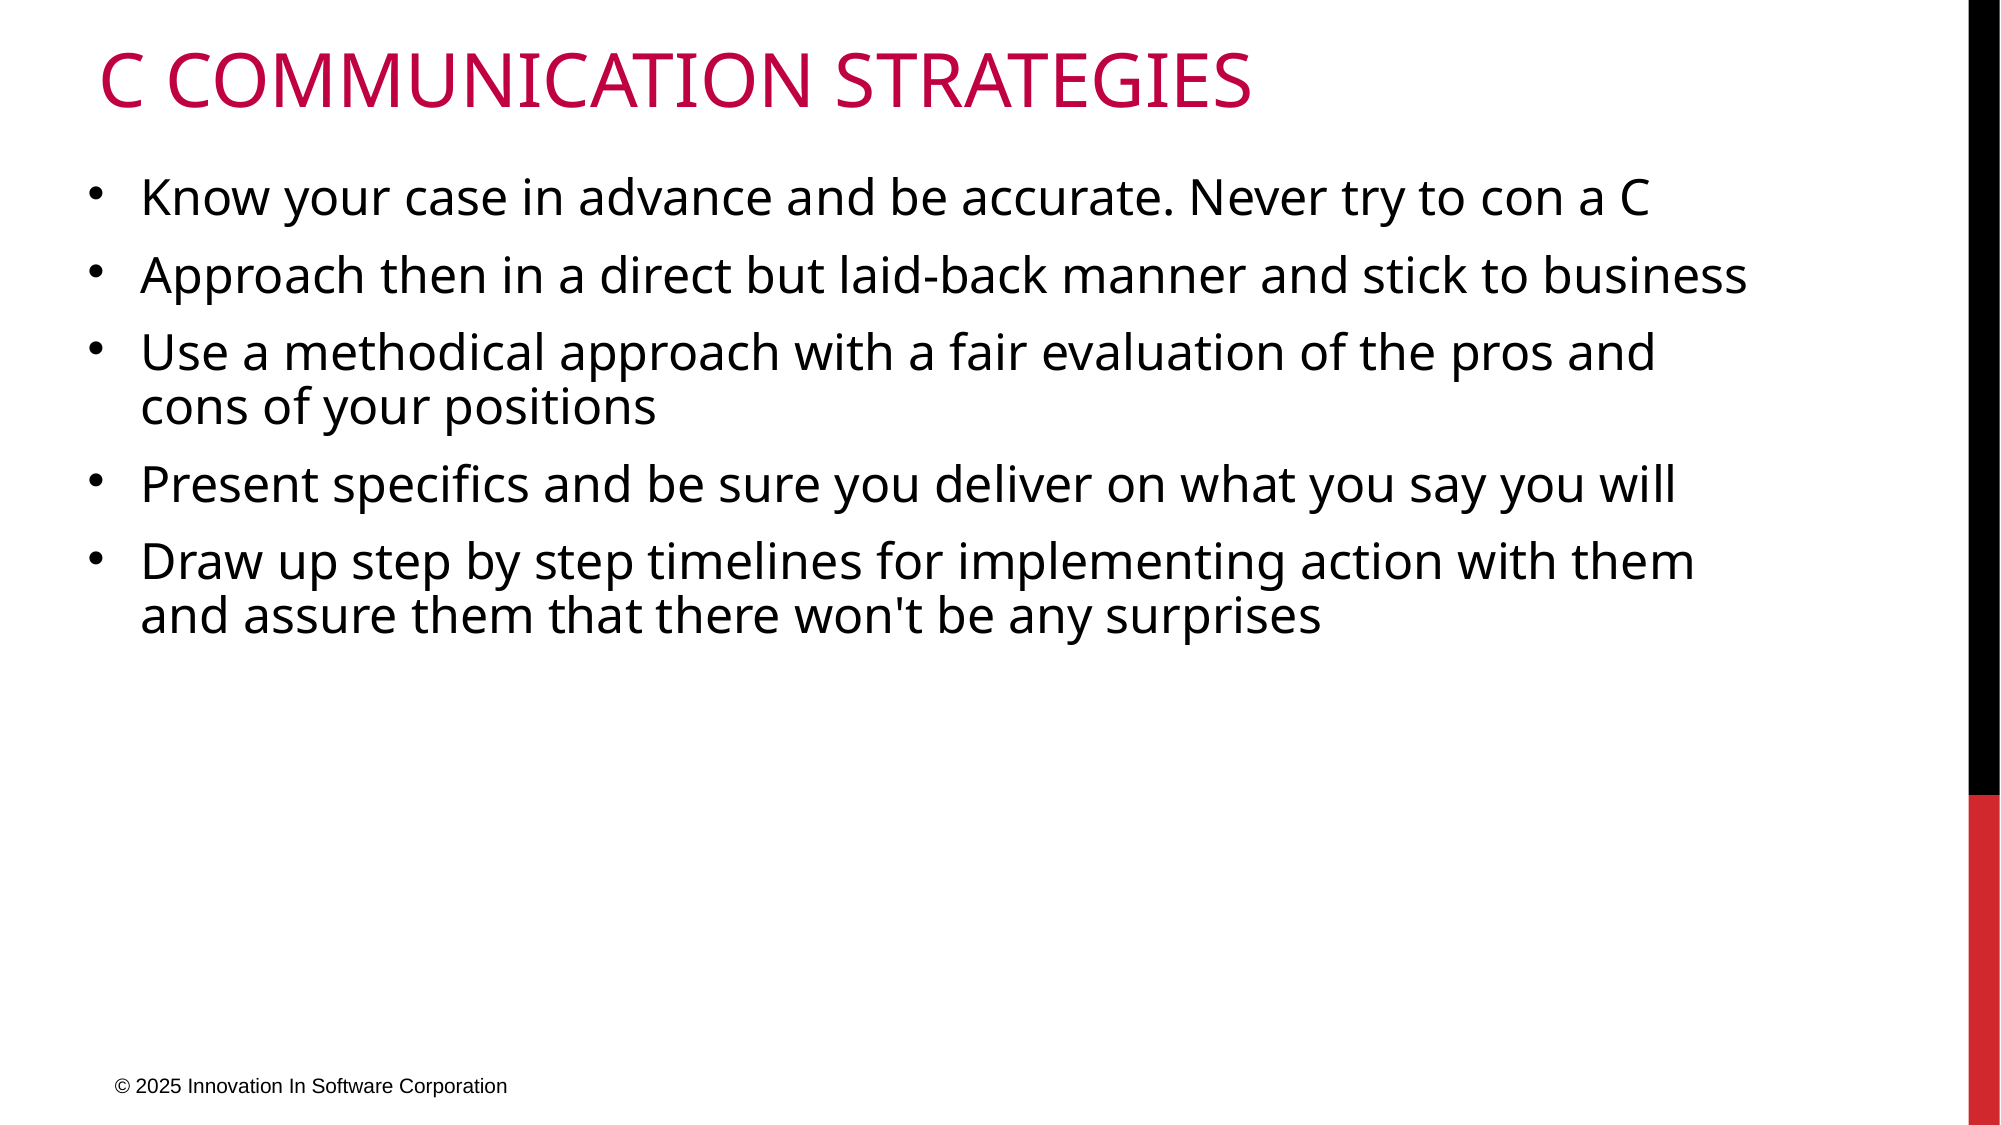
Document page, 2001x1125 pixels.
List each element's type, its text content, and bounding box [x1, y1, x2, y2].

footer © 2025 Innovation In Software Corporation [99, 1065, 850, 1112]
title C Communication Strategies [98, 0, 1770, 186]
list Know your case in advance and be accurate. Never try to con a C Approach then in a direct but laid-back manner and stick to business Use a methodical approach with a fair evaluation of the pros and cons of your positions Present specifics and be sure you deliver on what you say you will Draw up step by step timelines for implementing action with them and assure them that there won't be any surprises [69, 172, 1766, 990]
